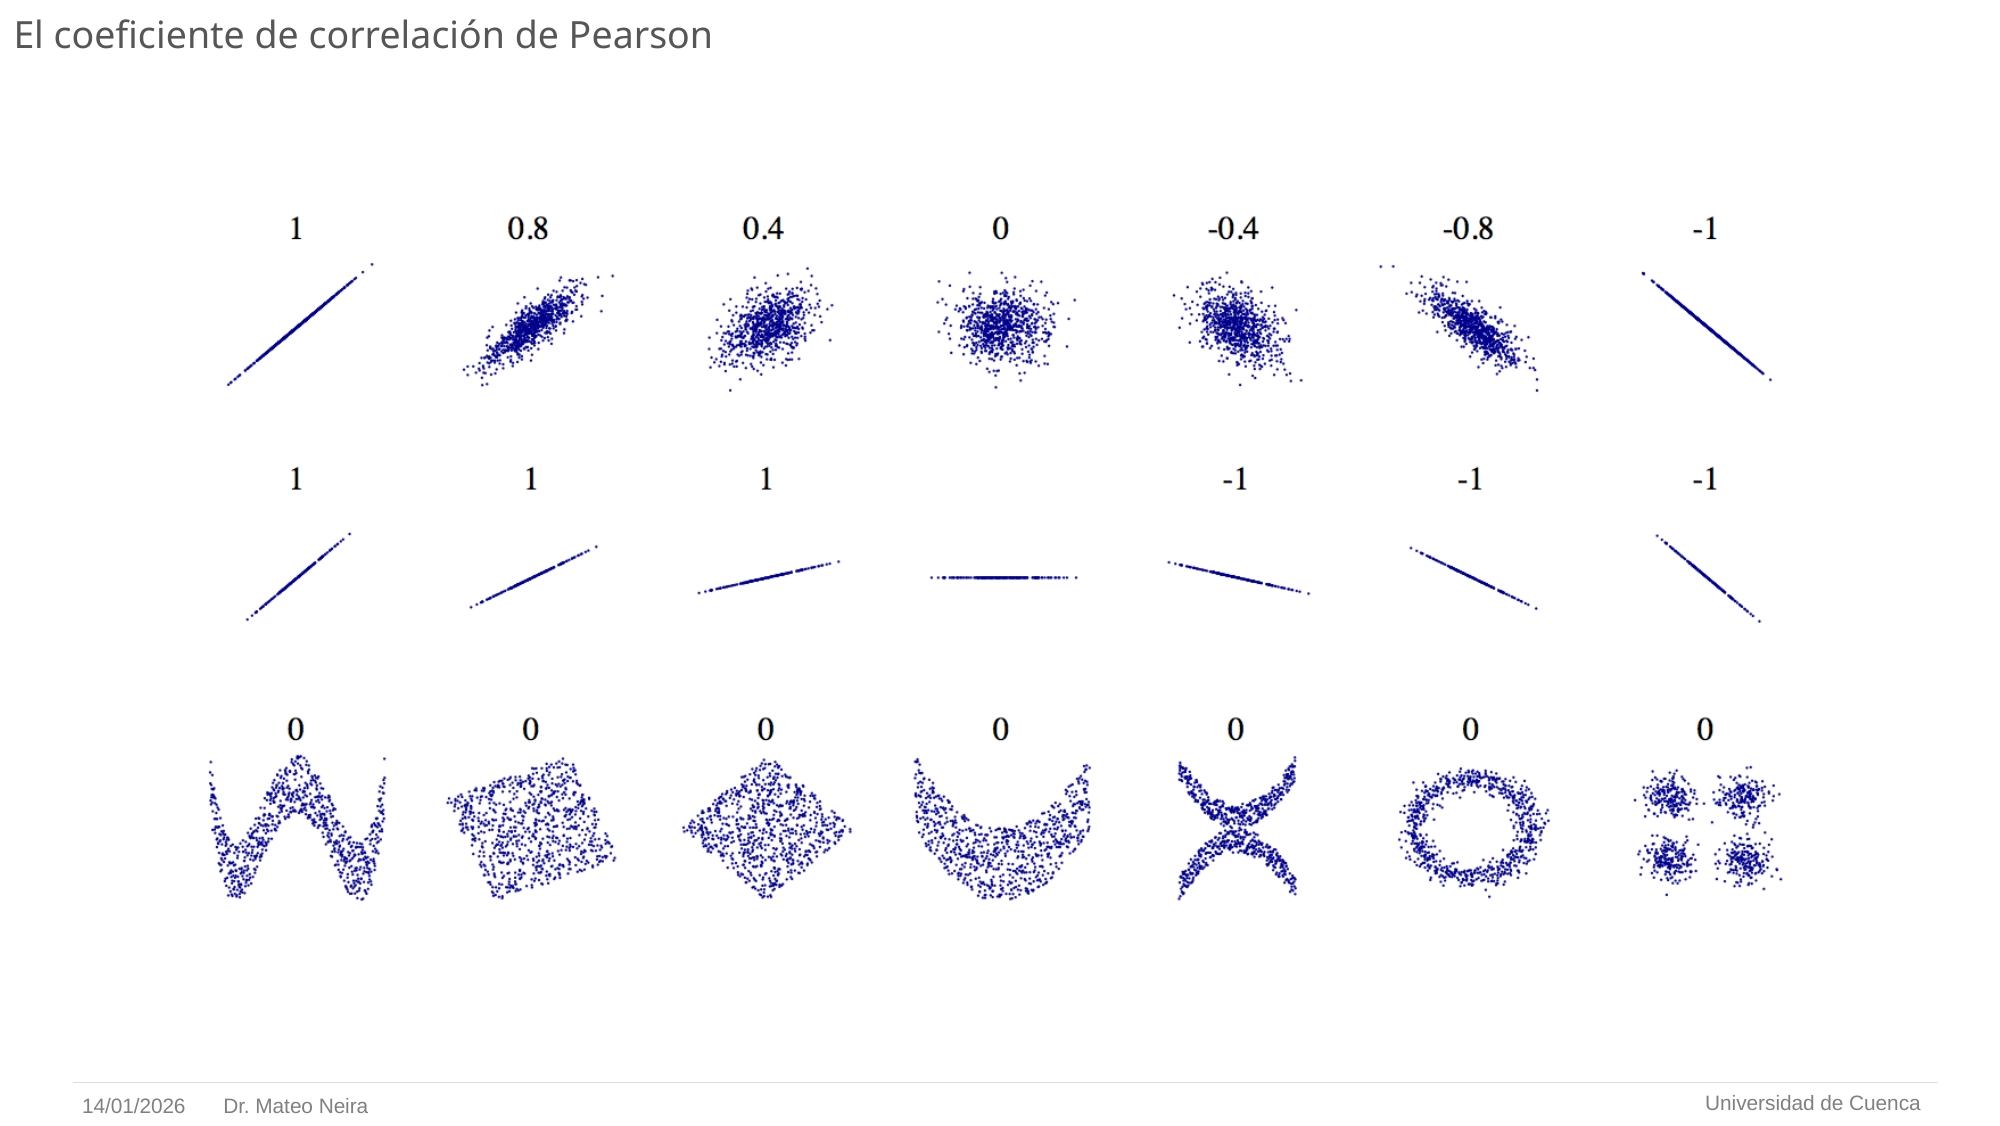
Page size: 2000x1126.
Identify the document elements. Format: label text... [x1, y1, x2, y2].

picture [166, 205, 1833, 921]
title El coeficiente de correlación de Pearson [13, 0, 1989, 67]
